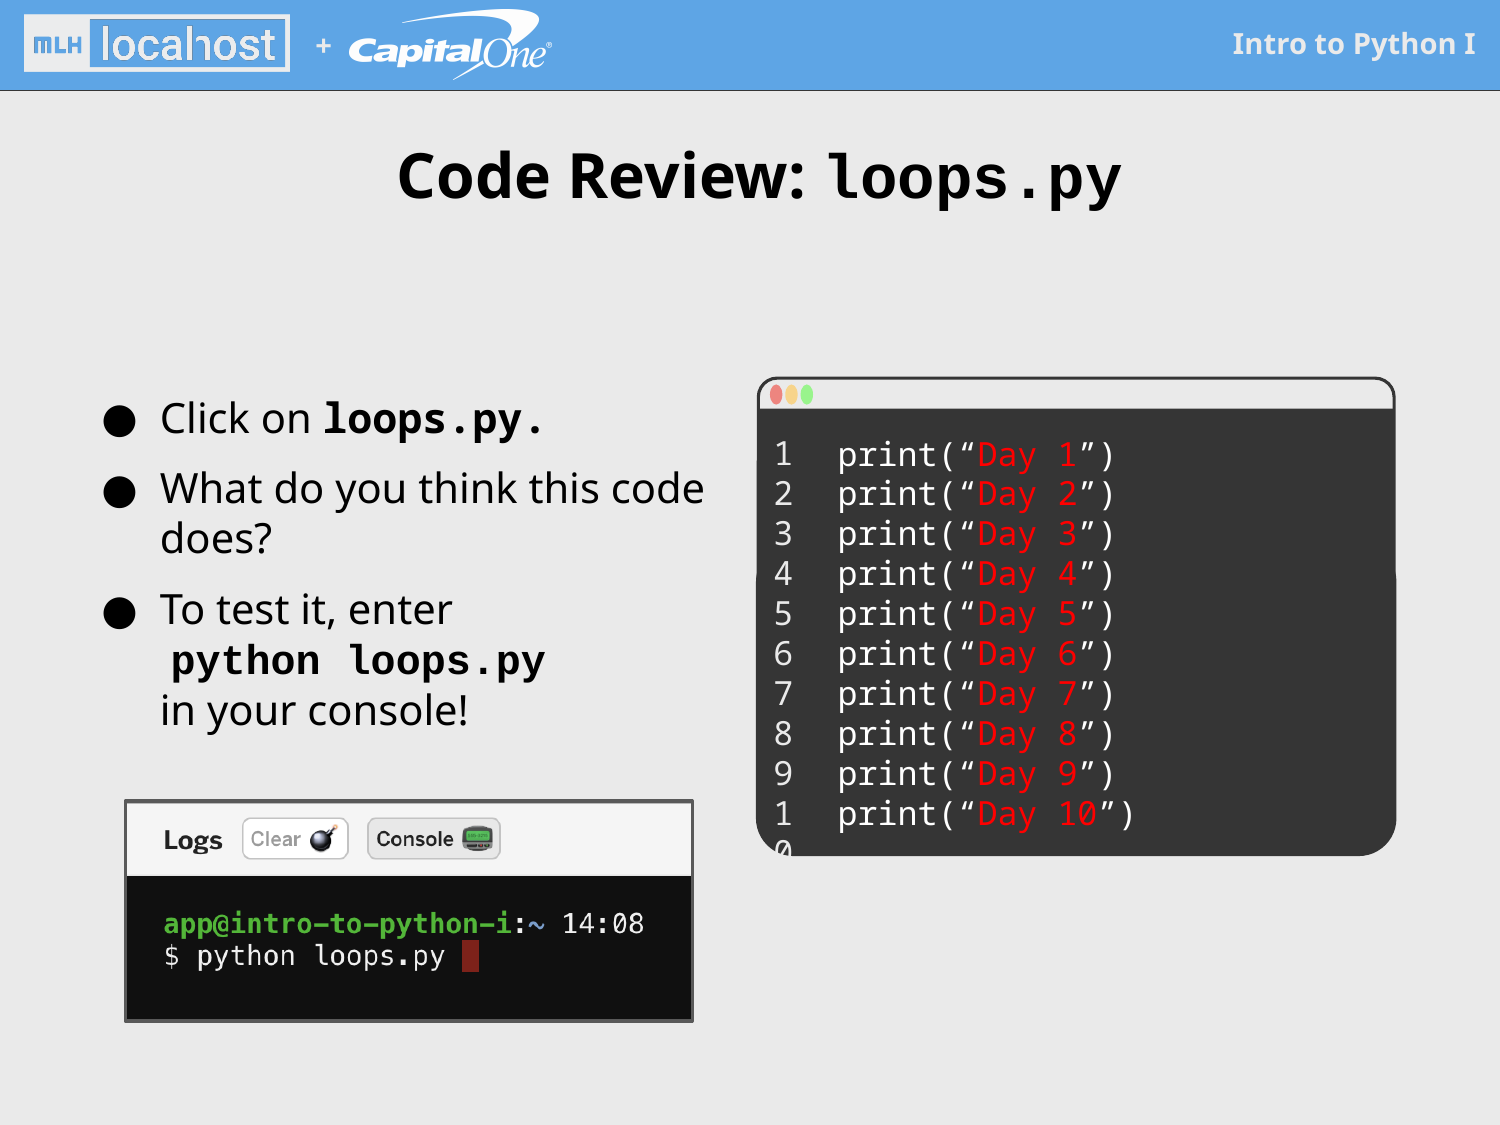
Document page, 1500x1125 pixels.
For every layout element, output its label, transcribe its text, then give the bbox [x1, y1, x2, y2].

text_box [758, 377, 1477, 865]
picture [24, 14, 290, 72]
text_box Click on loops.py. What do you think this code does? To test it, enter python loops.py in your console! [69, 344, 748, 781]
picture [349, 9, 552, 80]
title Code Review: loops.py [36, 106, 1484, 242]
picture [126, 802, 691, 1020]
